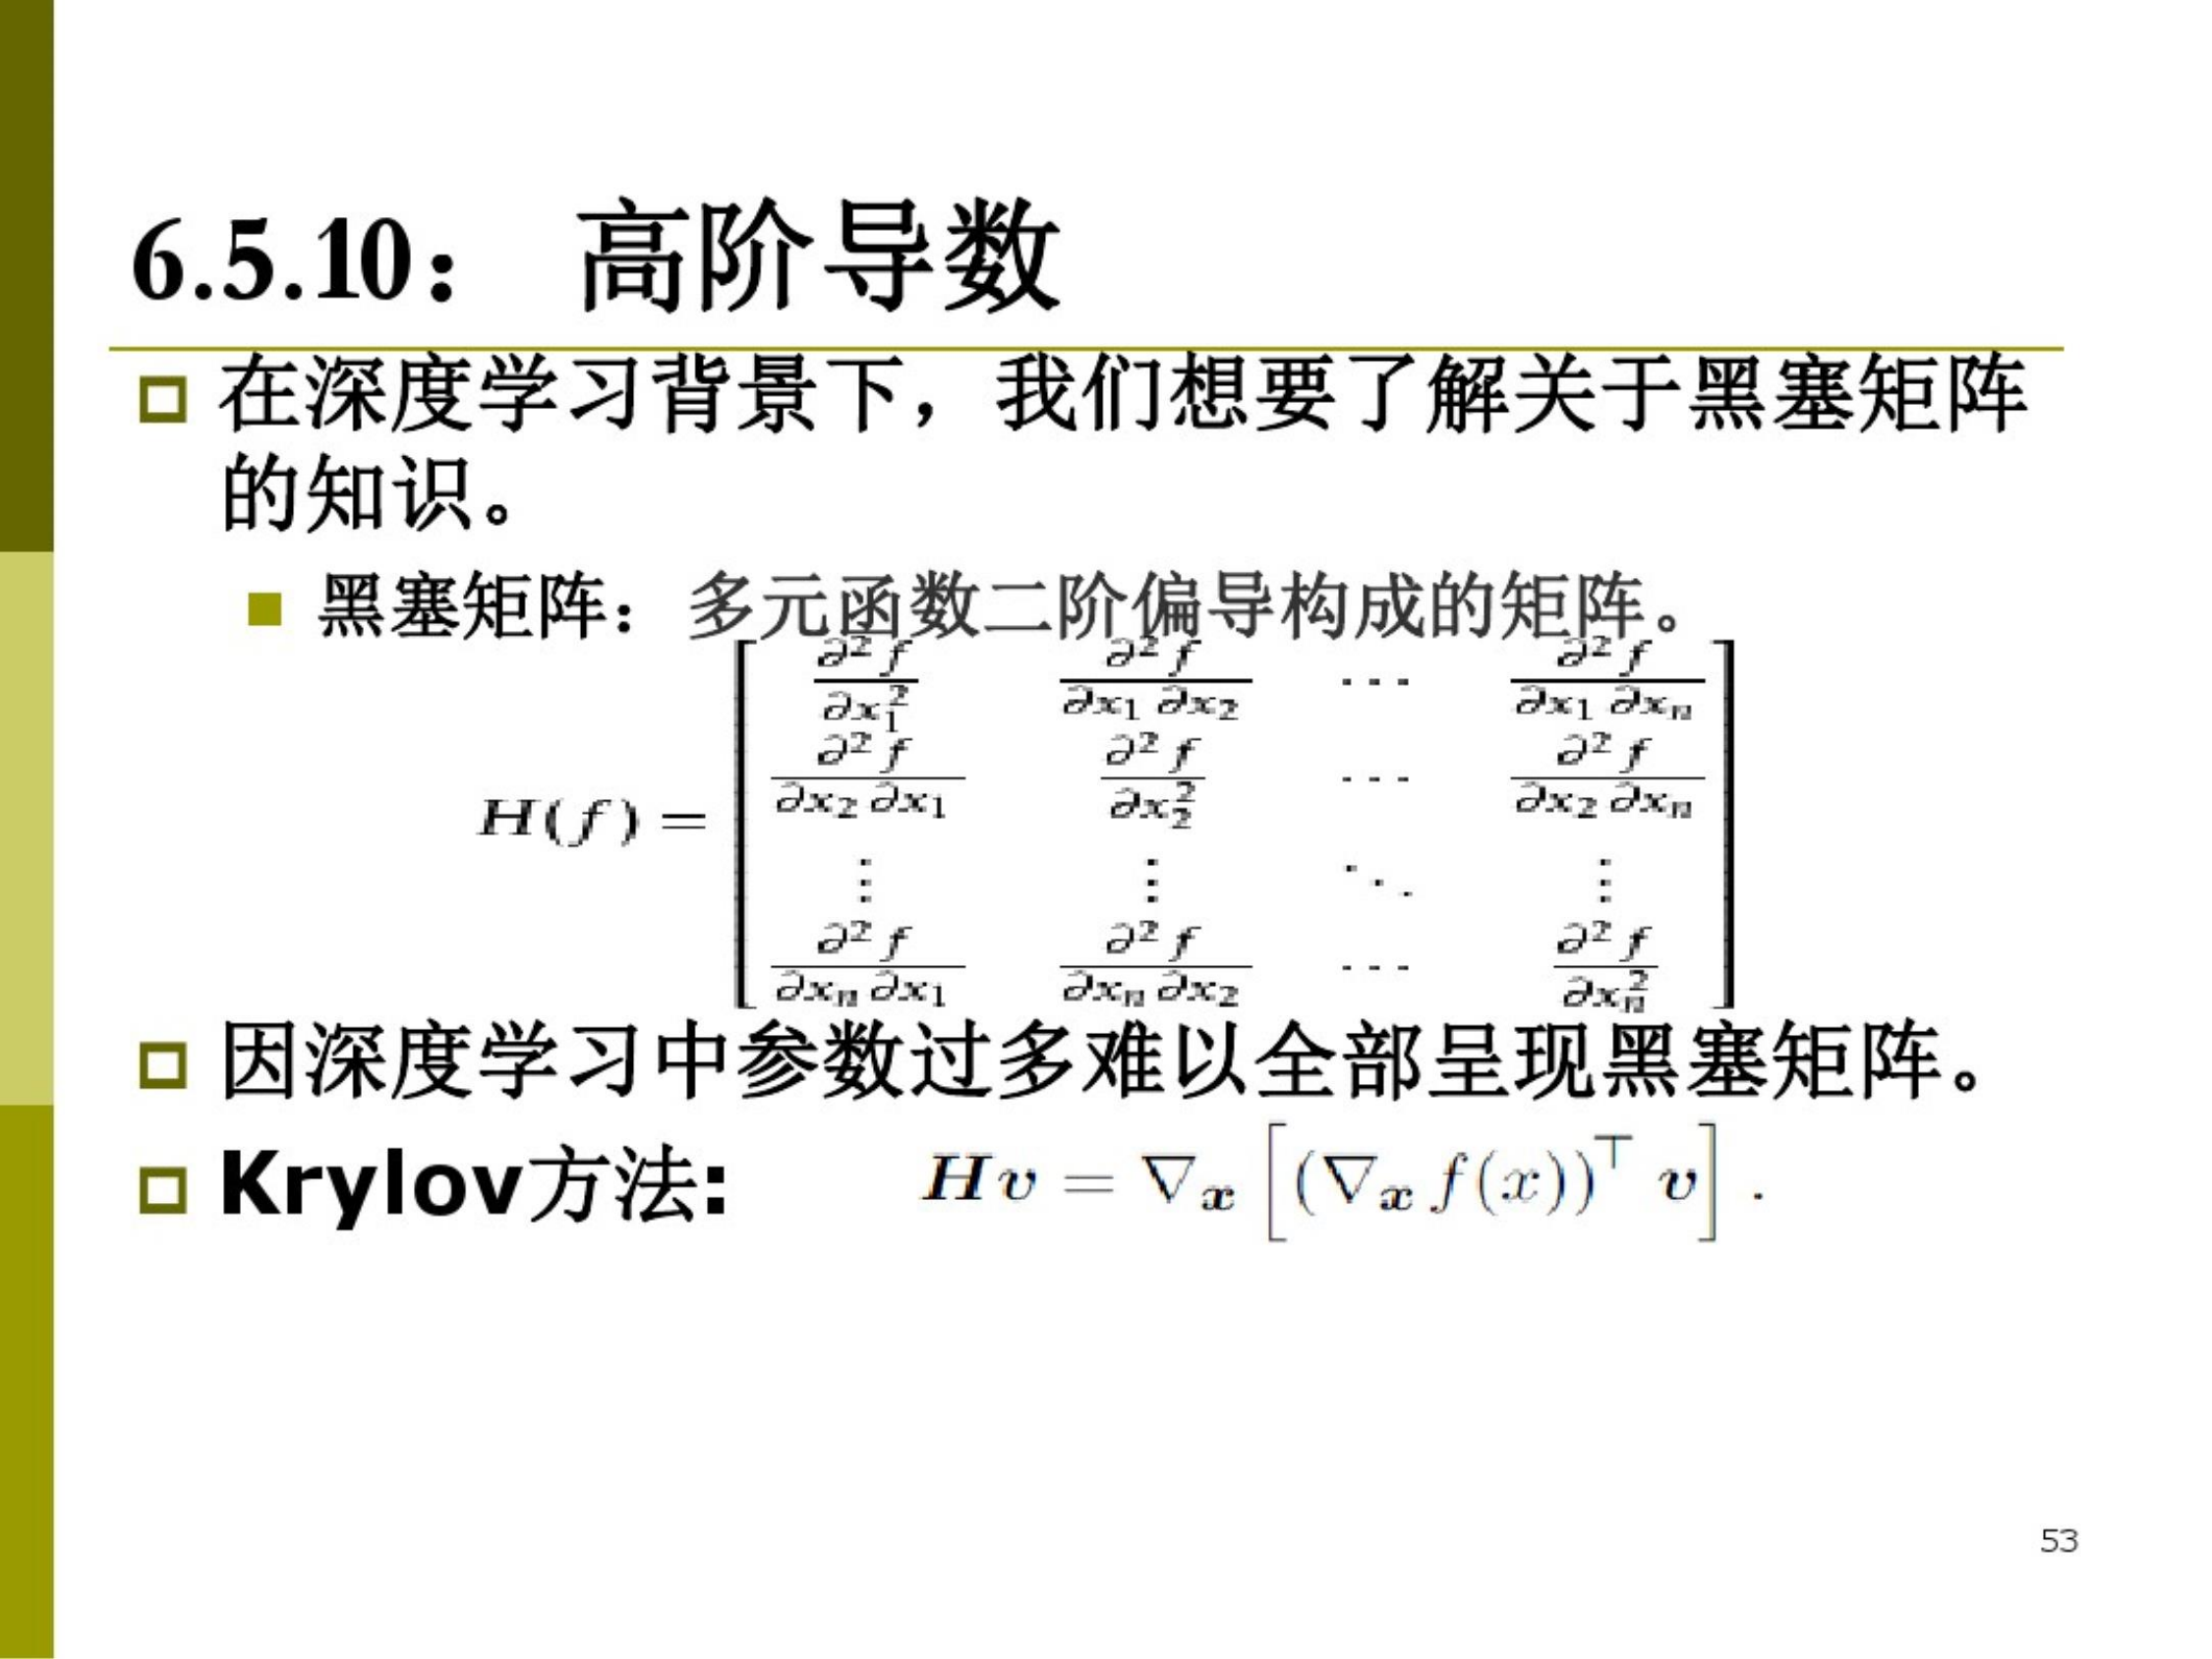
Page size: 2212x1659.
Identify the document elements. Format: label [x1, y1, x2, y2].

text_box [0, 0, 2212, 1659]
